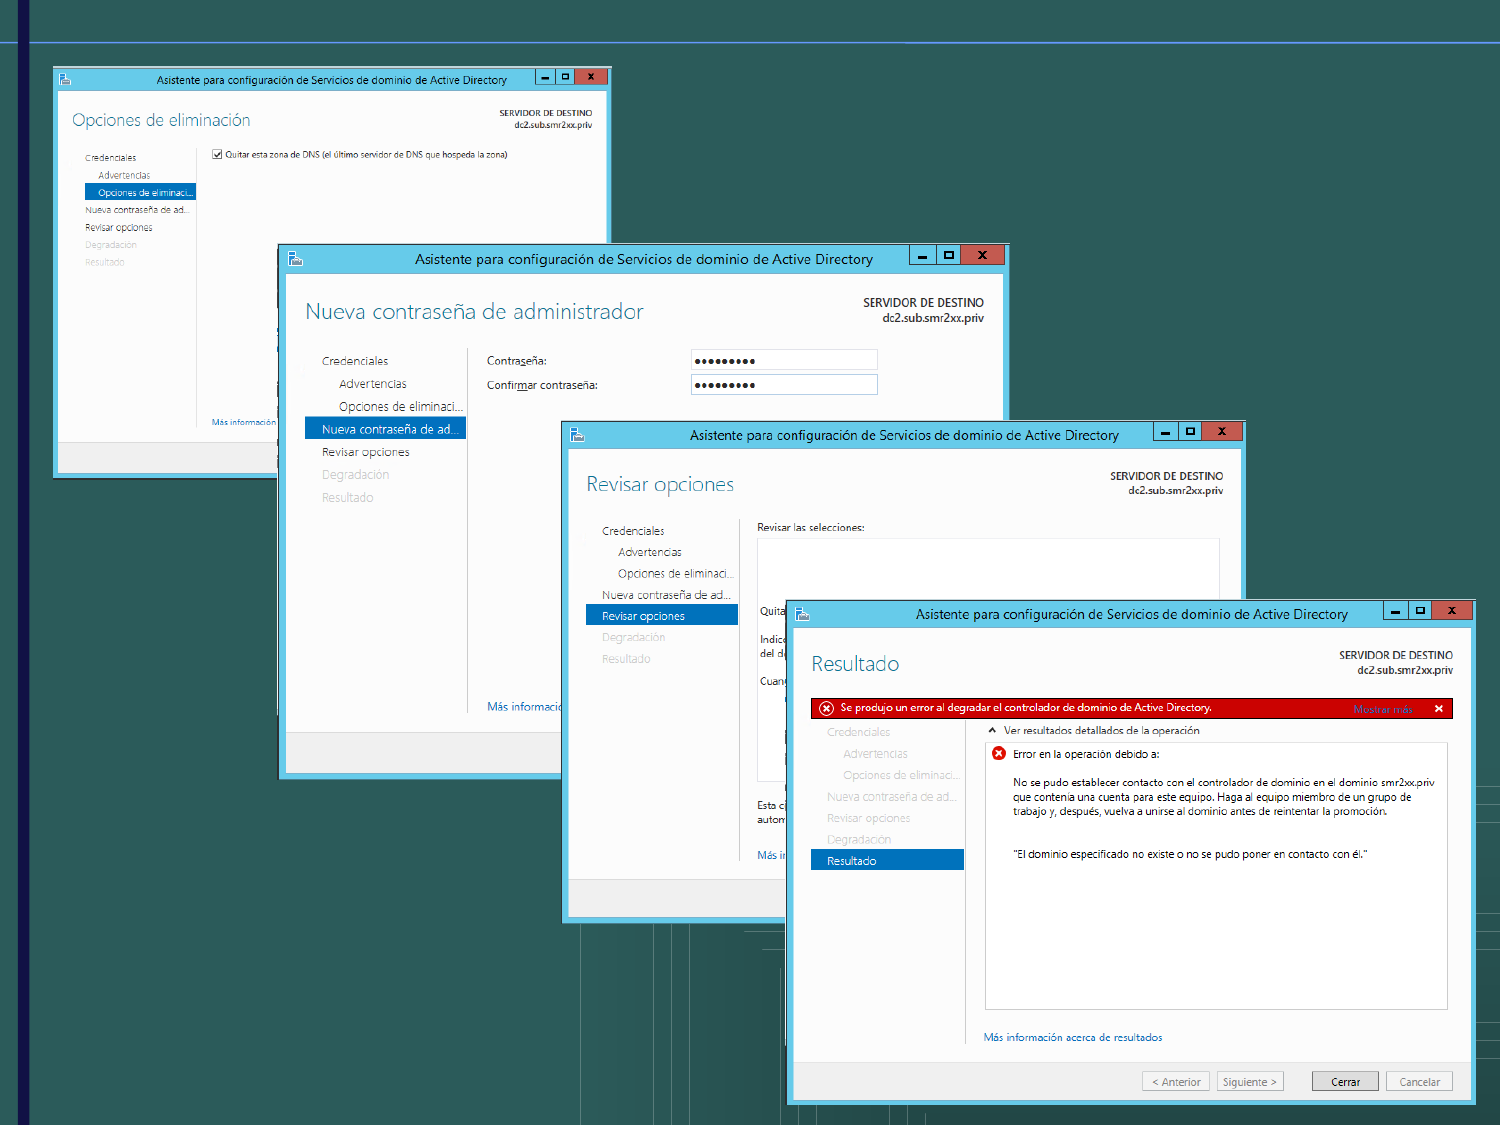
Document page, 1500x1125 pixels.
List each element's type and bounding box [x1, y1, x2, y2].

picture [52, 66, 1476, 1105]
